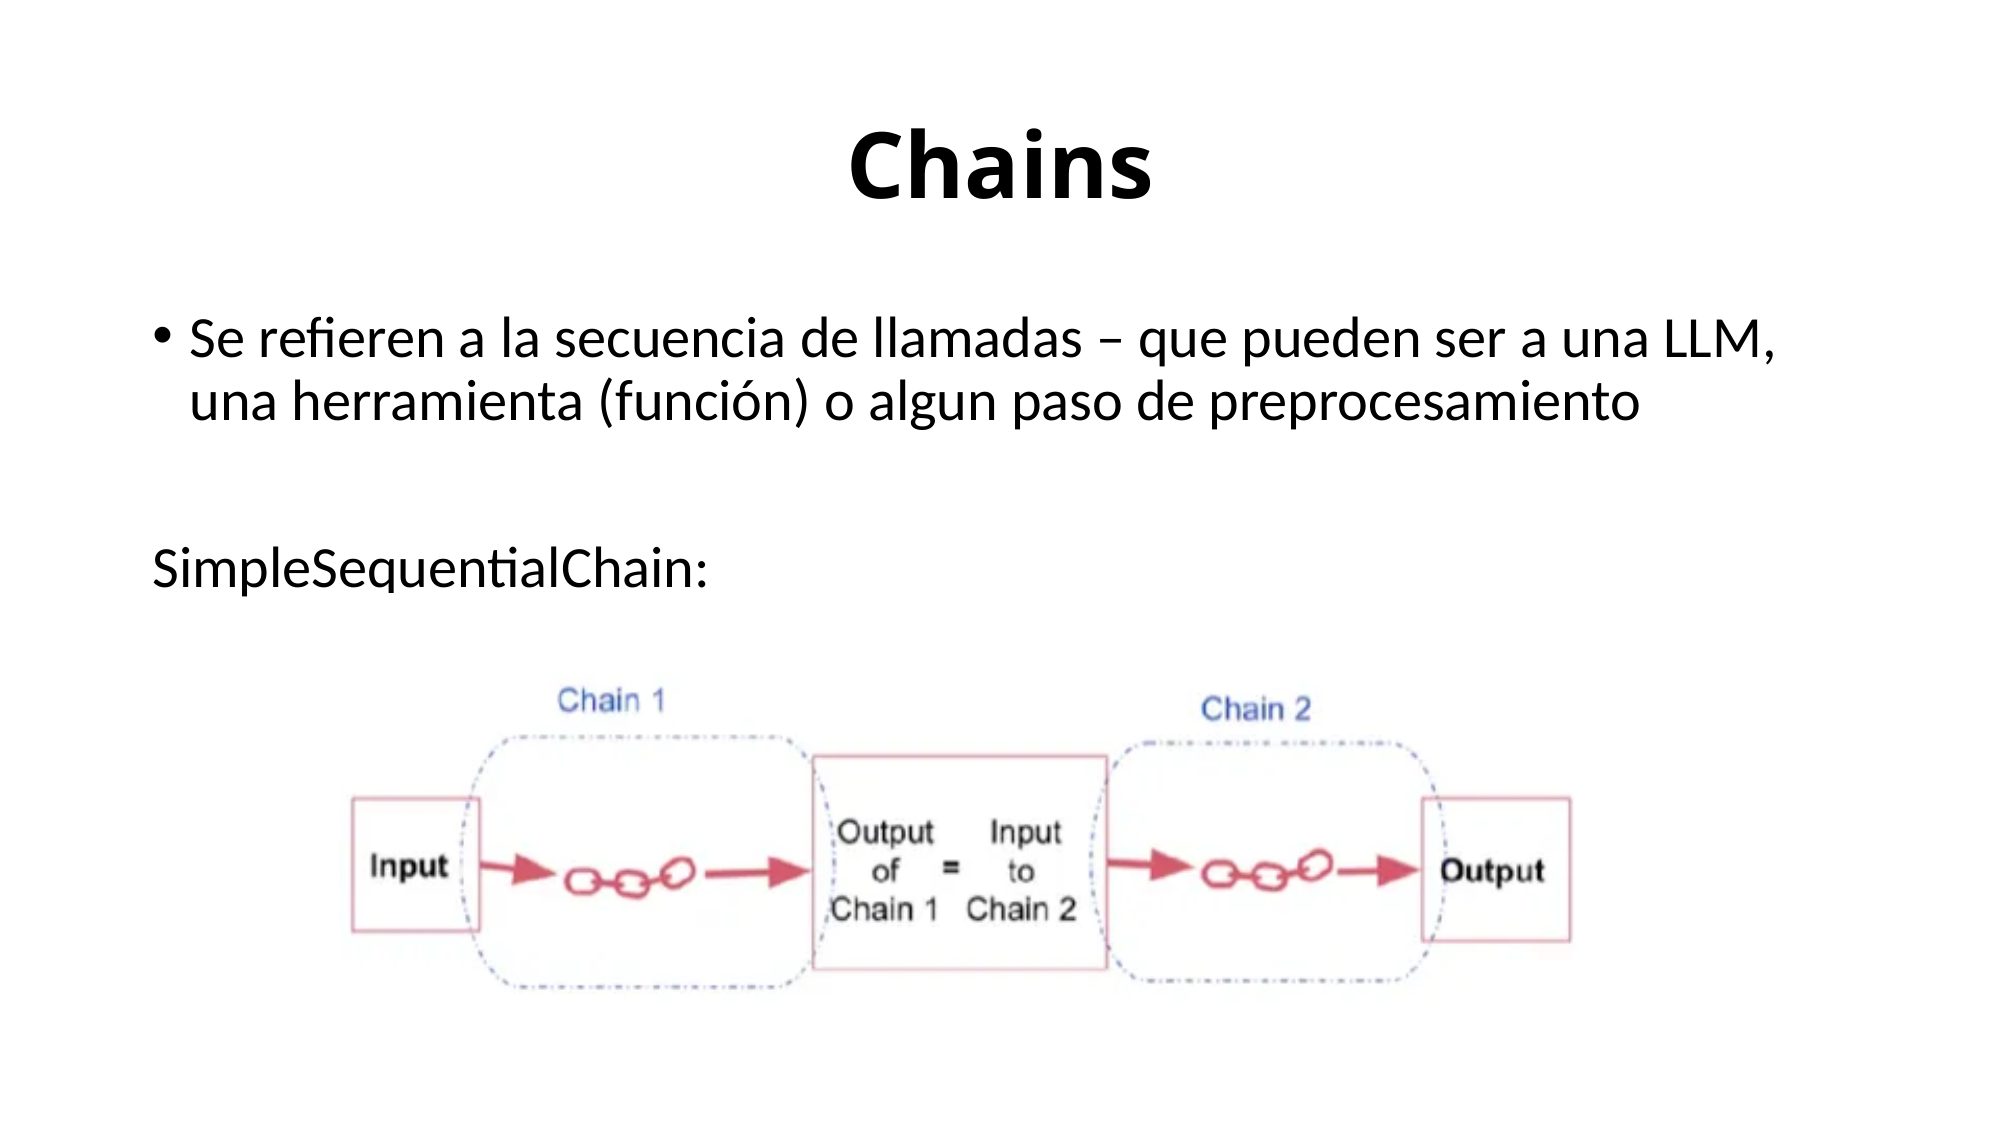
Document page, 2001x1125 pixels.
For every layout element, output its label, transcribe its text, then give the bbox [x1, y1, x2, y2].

title Chains [137, 59, 1863, 278]
list Se refieren a la secuencia de llamadas – que pueden ser a una LLM, una herramienta (función) o algun paso de preprocesamiento SimpleSequentialChain: [137, 299, 1863, 1014]
picture [339, 593, 1590, 1036]
